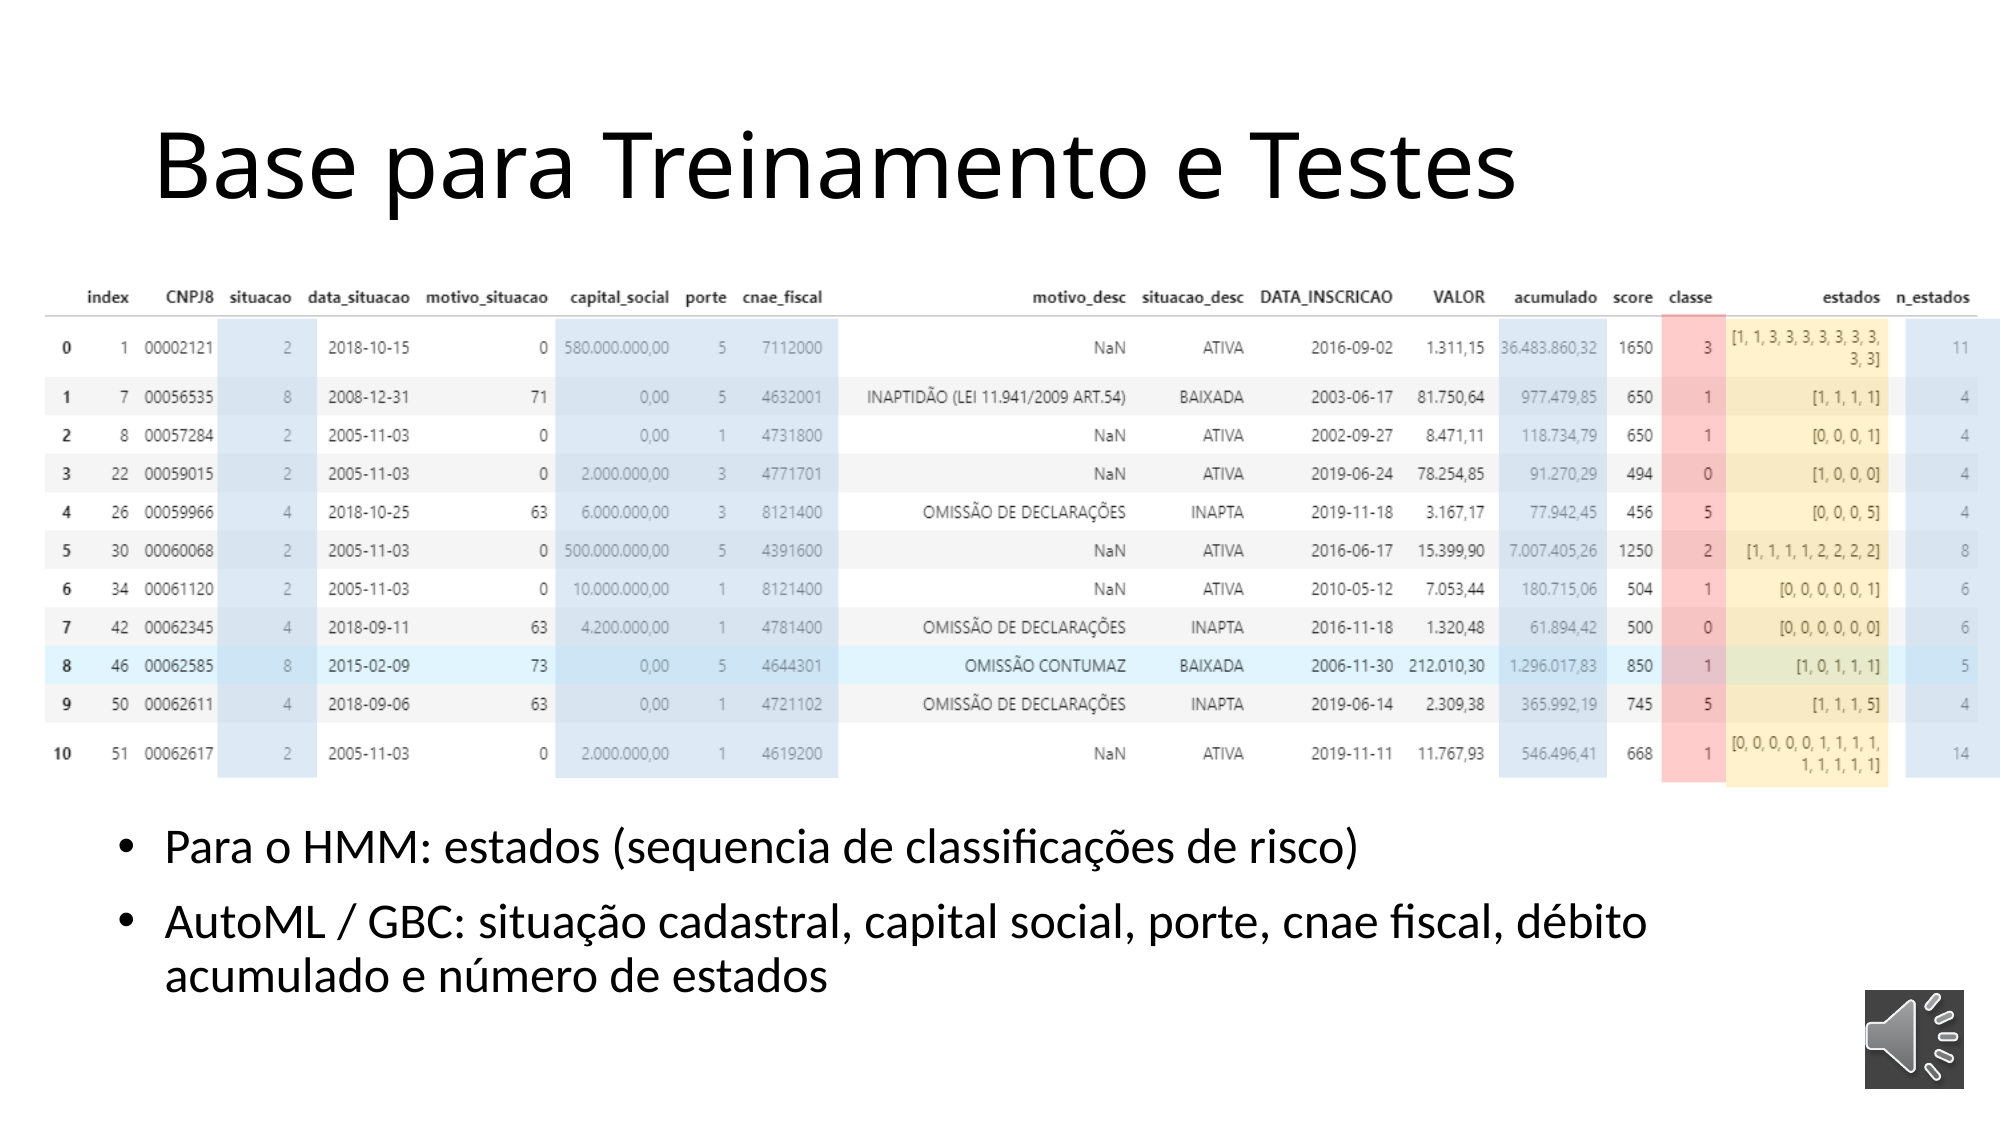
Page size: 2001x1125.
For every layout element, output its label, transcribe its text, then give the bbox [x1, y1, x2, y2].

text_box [45, 277, 2000, 788]
picture [1864, 989, 1965, 1090]
list Para o HMM: estados (sequencia de classificações de risco) AutoML / GBC: situação cadastral, capital social, porte, cnae fiscal, débito acumulado e número de estados [102, 813, 1835, 1016]
title Base para Treinamento e Testes [137, 59, 1863, 277]
